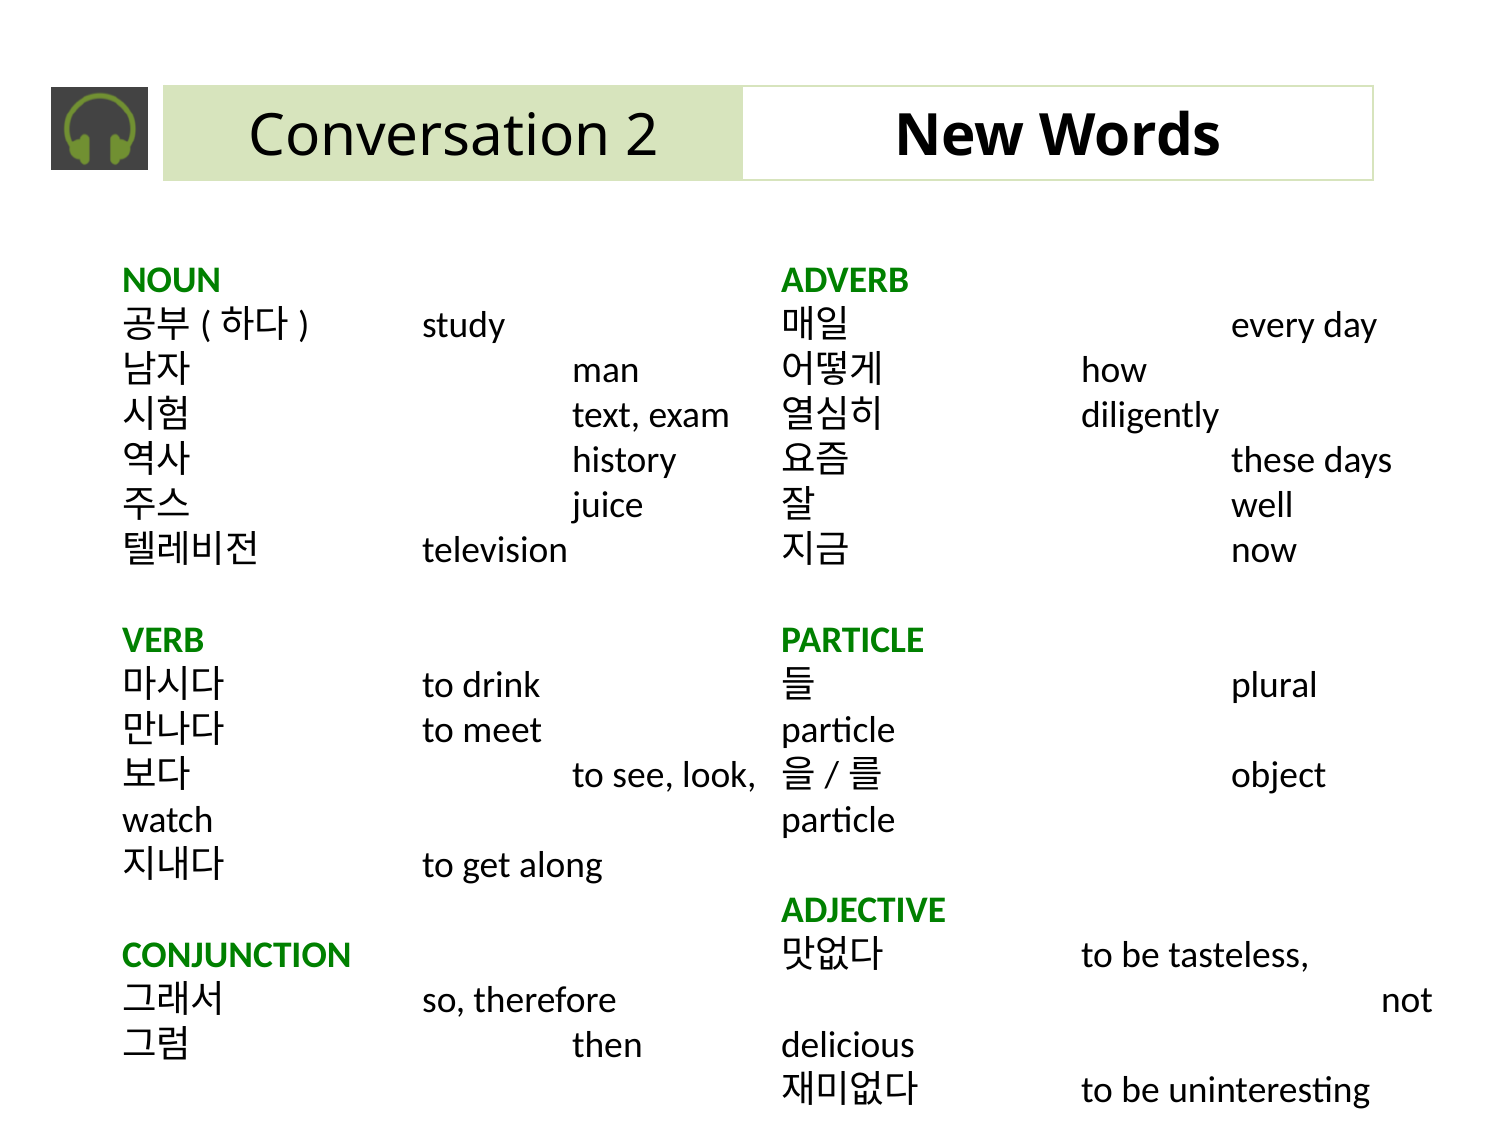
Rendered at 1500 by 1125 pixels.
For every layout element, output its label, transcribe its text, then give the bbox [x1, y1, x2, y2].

picture [50, 85, 150, 171]
table_header New Words [743, 87, 1372, 179]
table_header Conversation 2 [165, 87, 743, 179]
text_box NOUN 공부(하다) study 남자 man 시험 text, exam 역사 history 주스 juice 텔레비전 television VERB 마시다 to drink 만나다 to meet 보다 to see, look, watch 지내다 to get along CONJUNCTION 그래서 so, therefore 그럼 then ADVERB 매일 every day 어떻게 how 열심히 diligently 요즘 these days 잘 well 지금 now PARTICLE 들 plural particle 을/를 object particle ADJECTIVE 맛없다 to be tasteless, not delicious 재미없다 to be uninteresting [107, 247, 1455, 1125]
